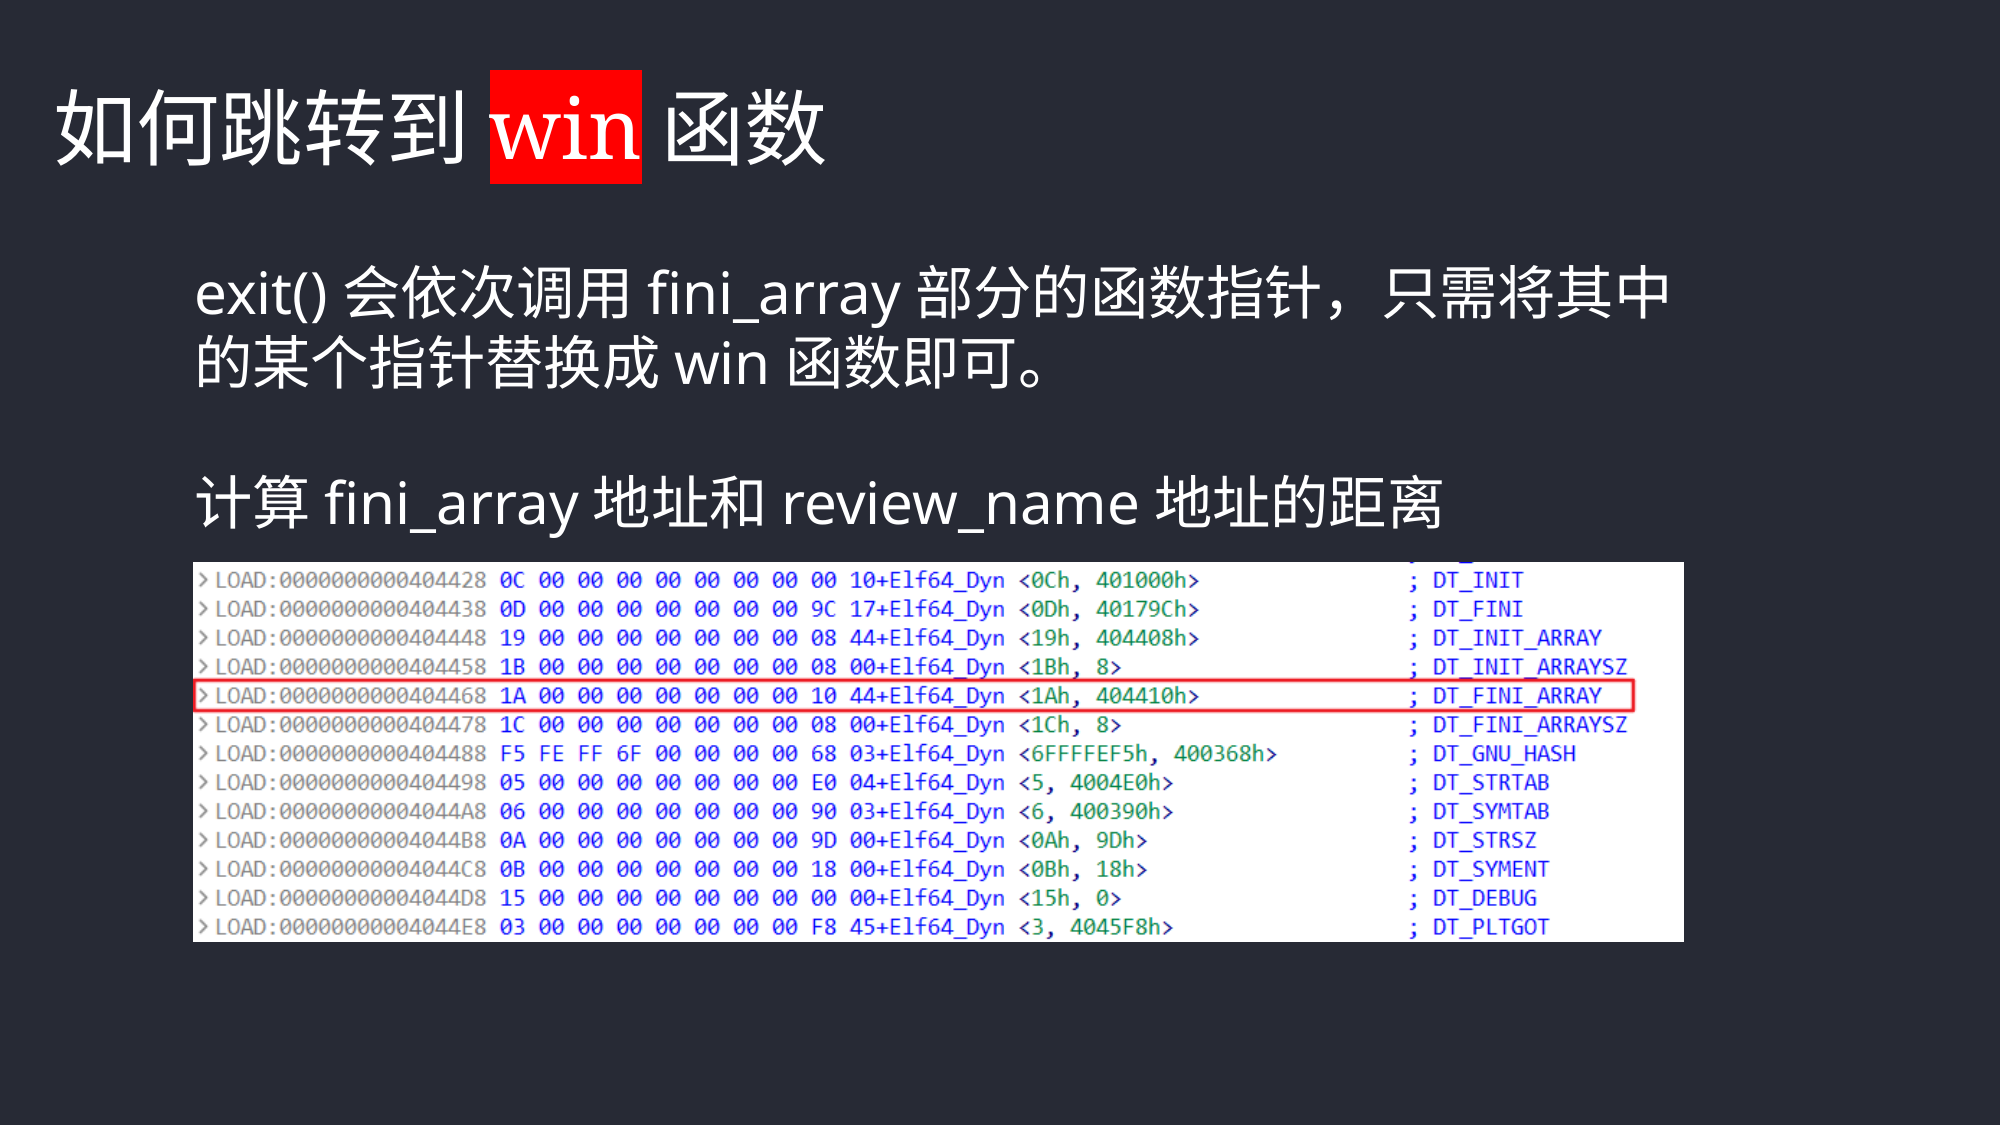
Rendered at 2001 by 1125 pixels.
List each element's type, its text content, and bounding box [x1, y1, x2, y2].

text_box exit()会依次调用fini_array部分的函数指针，只需将其中的某个指针替换成win函数即可。 计算fini_array地址和review_name地址的距离 [179, 248, 1719, 544]
picture [193, 562, 1684, 942]
text_box 如何跳转到win函数 [38, 68, 844, 184]
